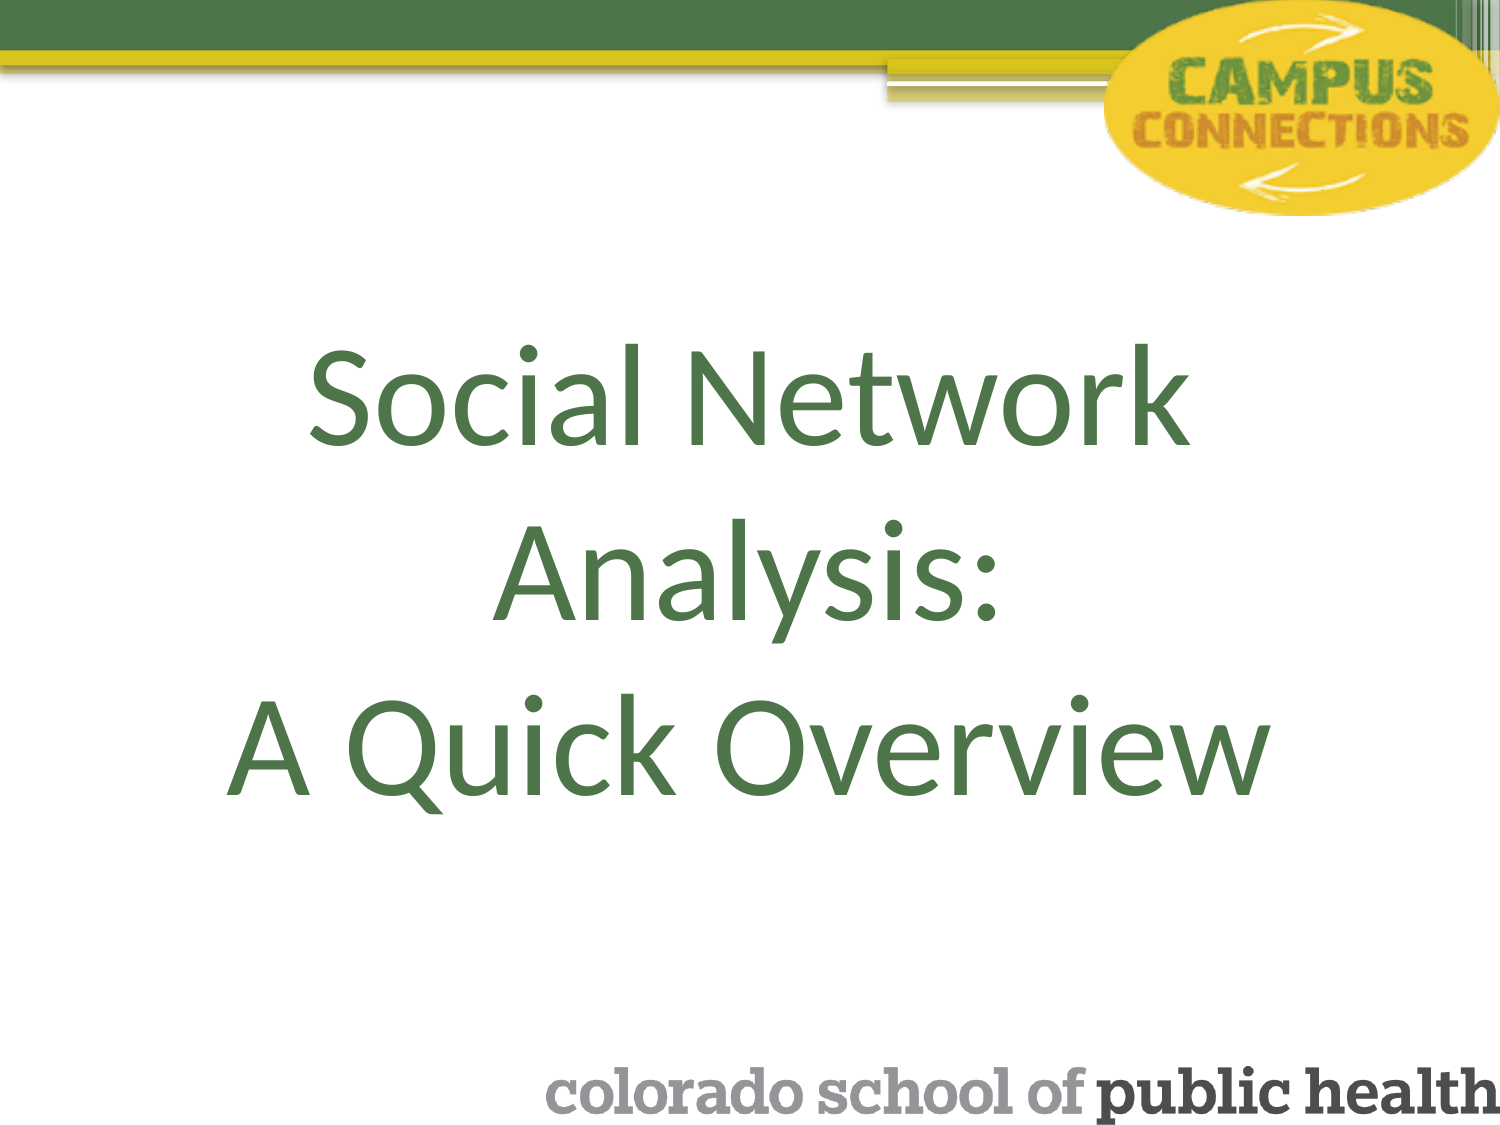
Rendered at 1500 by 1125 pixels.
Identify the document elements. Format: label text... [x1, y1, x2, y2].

title Social Network Analysis: A Quick Overview [37, 474, 1463, 651]
picture [1103, 0, 1500, 216]
picture [546, 1066, 1500, 1125]
